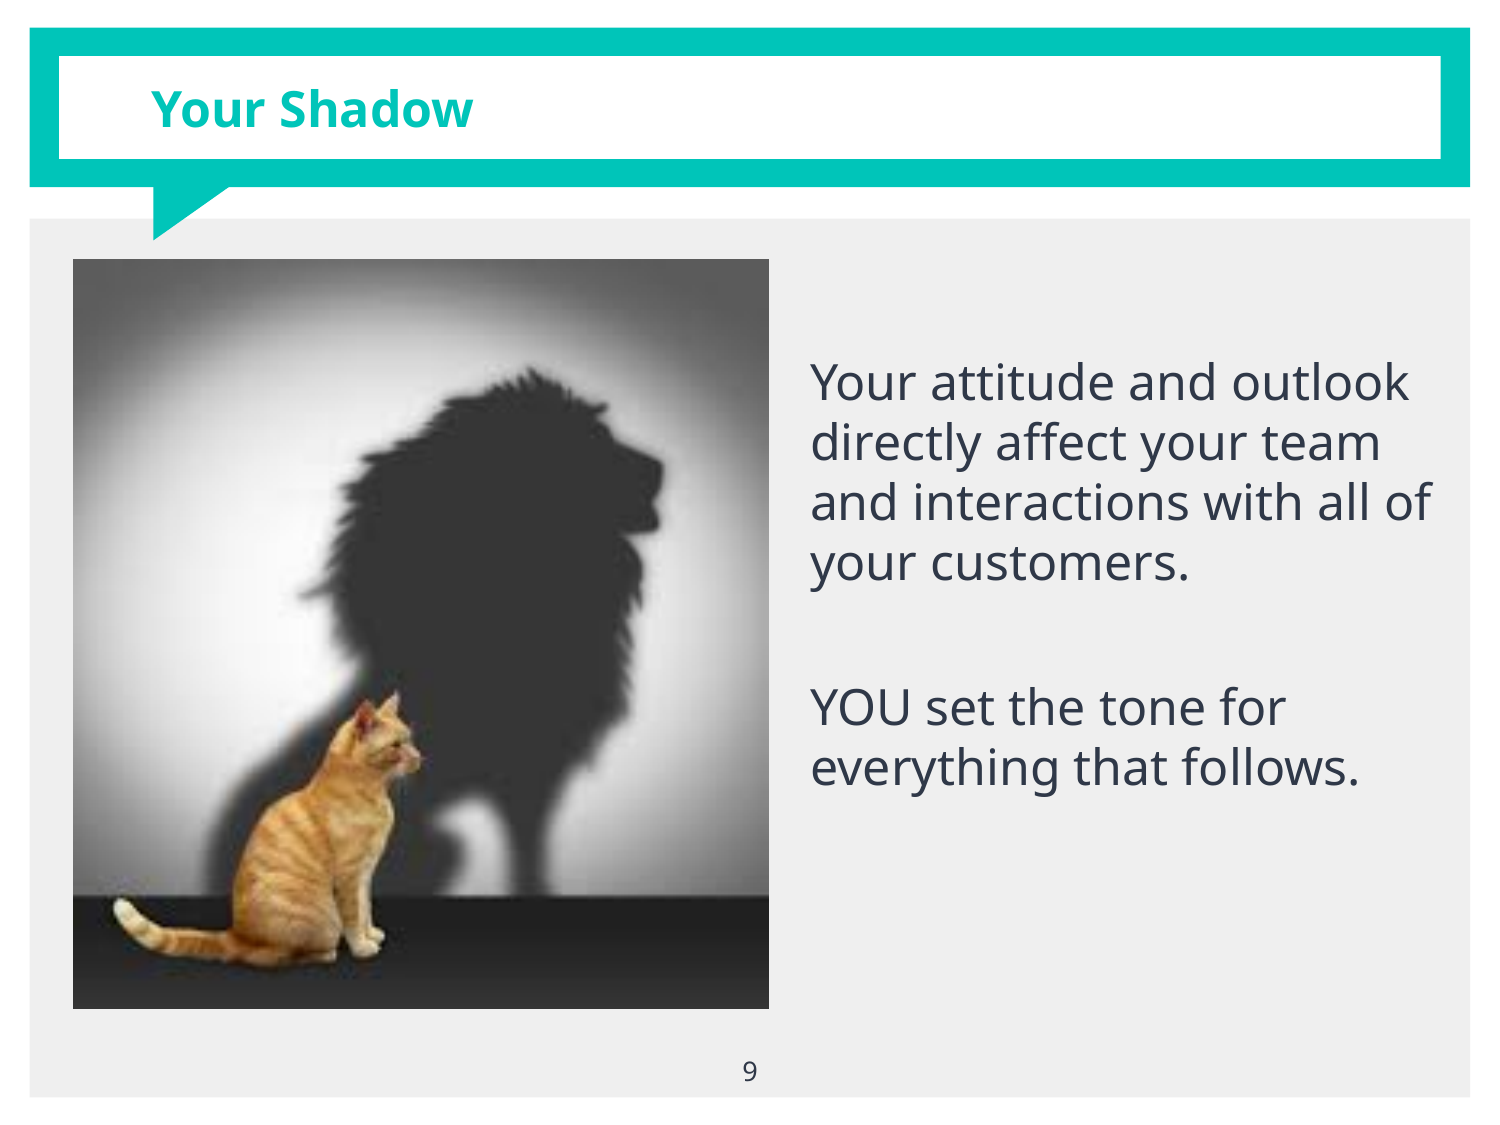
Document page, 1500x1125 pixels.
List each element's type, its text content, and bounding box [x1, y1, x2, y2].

list Your attitude and outlook directly affect your team and interactions with all of your customers. YOU set the tone for everything that follows. [795, 335, 1452, 953]
title Your Shadow [136, 27, 1441, 188]
picture [73, 259, 769, 1010]
slide_number ‹#› [705, 1038, 795, 1125]
